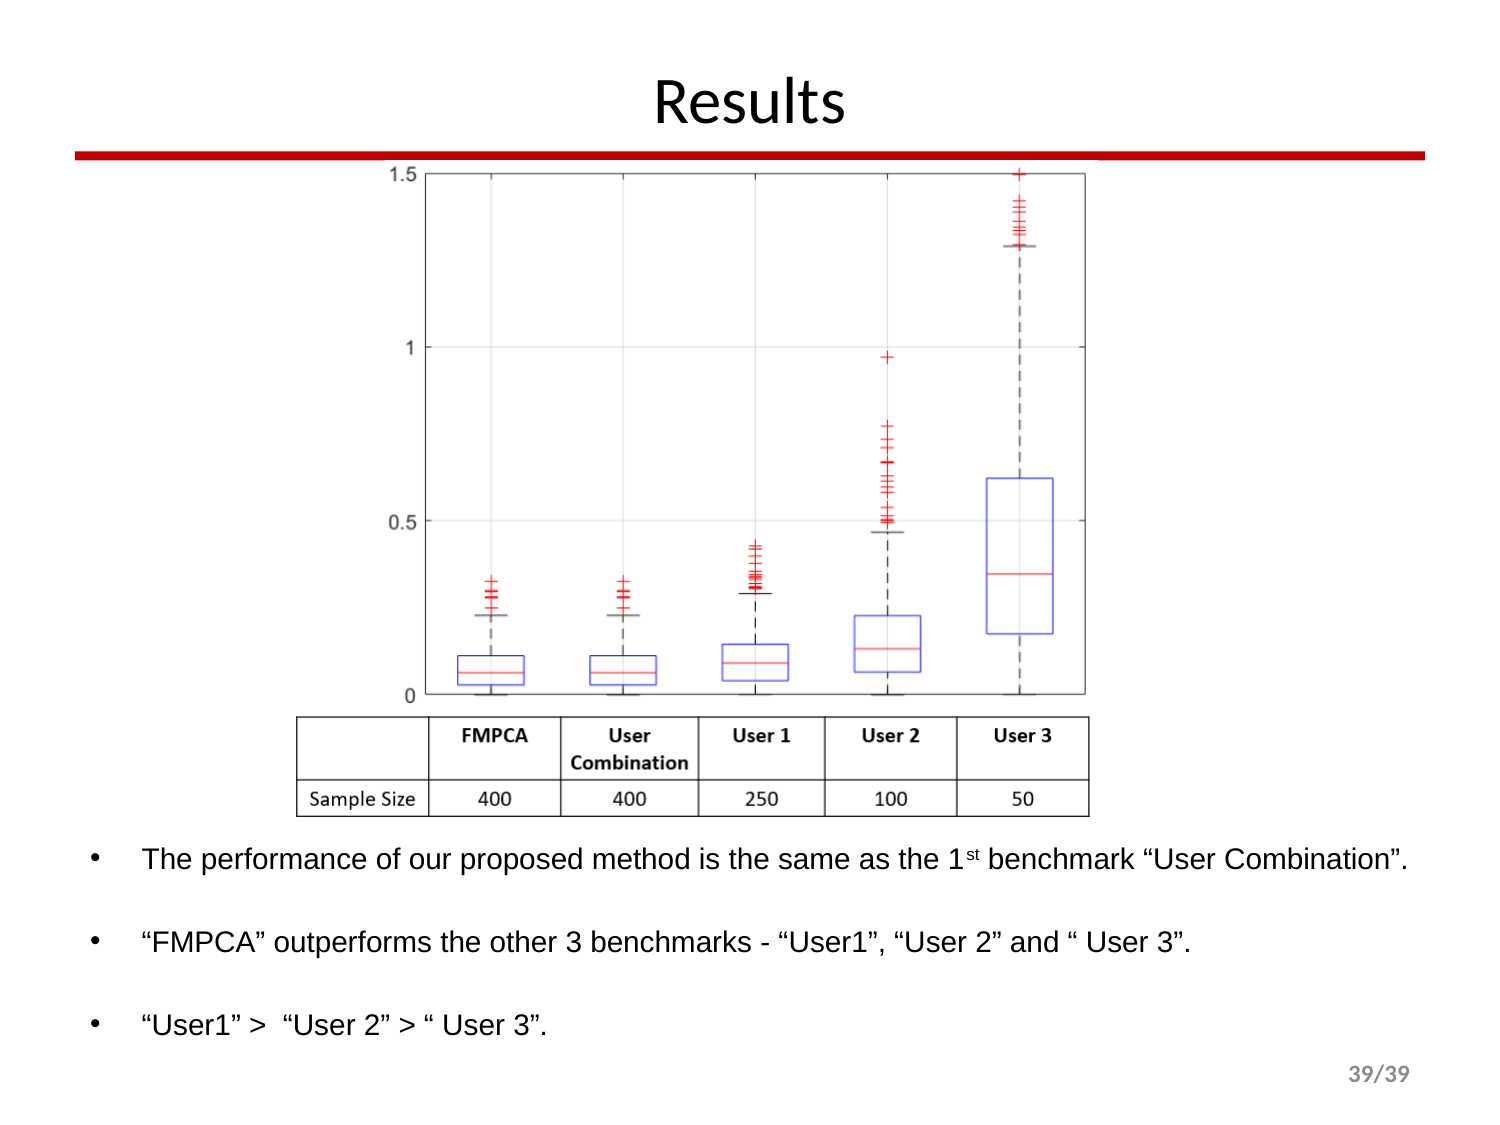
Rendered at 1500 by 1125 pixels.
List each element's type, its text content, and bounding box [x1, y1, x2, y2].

list The performance of our proposed method is the same as the 1st benchmark “User Combination”. “FMPCA” outperforms the other 3 benchmarks - “User1”, “User 2” and “ User 3”. “User1” > “User 2” > “ User 3”. [75, 832, 1425, 1105]
title Results [75, 45, 1425, 150]
slide_number 38/39 [1074, 1042, 1425, 1103]
picture [285, 160, 1098, 829]
